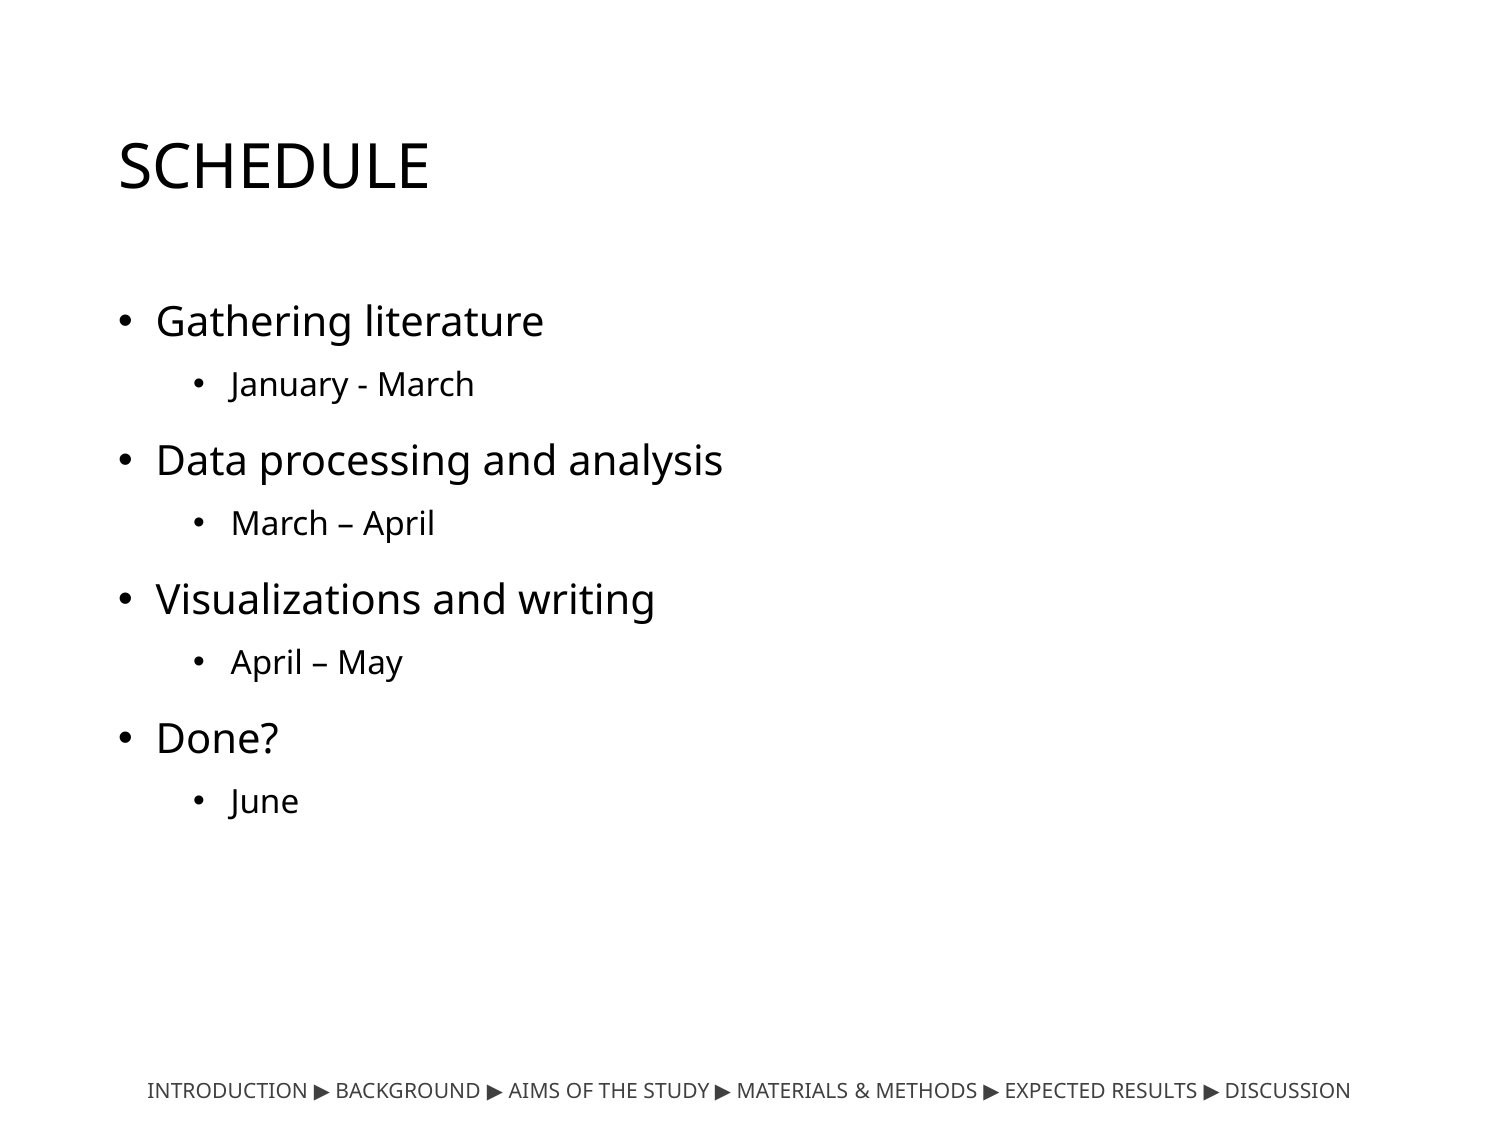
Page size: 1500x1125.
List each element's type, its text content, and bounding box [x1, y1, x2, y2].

text_box INTRODUCTION ▶︎ BACKGROUND ︎▶ AIMS OF THE STUDY ▶ MATERIALS & METHODS ▶ EXPECTED RESULTS ▶ DISCUSSION [0, 1057, 1500, 1125]
title SCHEDULE [103, 59, 1397, 277]
list Gathering literature January - March Data processing and analysis March – April Visualizations and writing April – May Done? June [103, 277, 1397, 1057]
